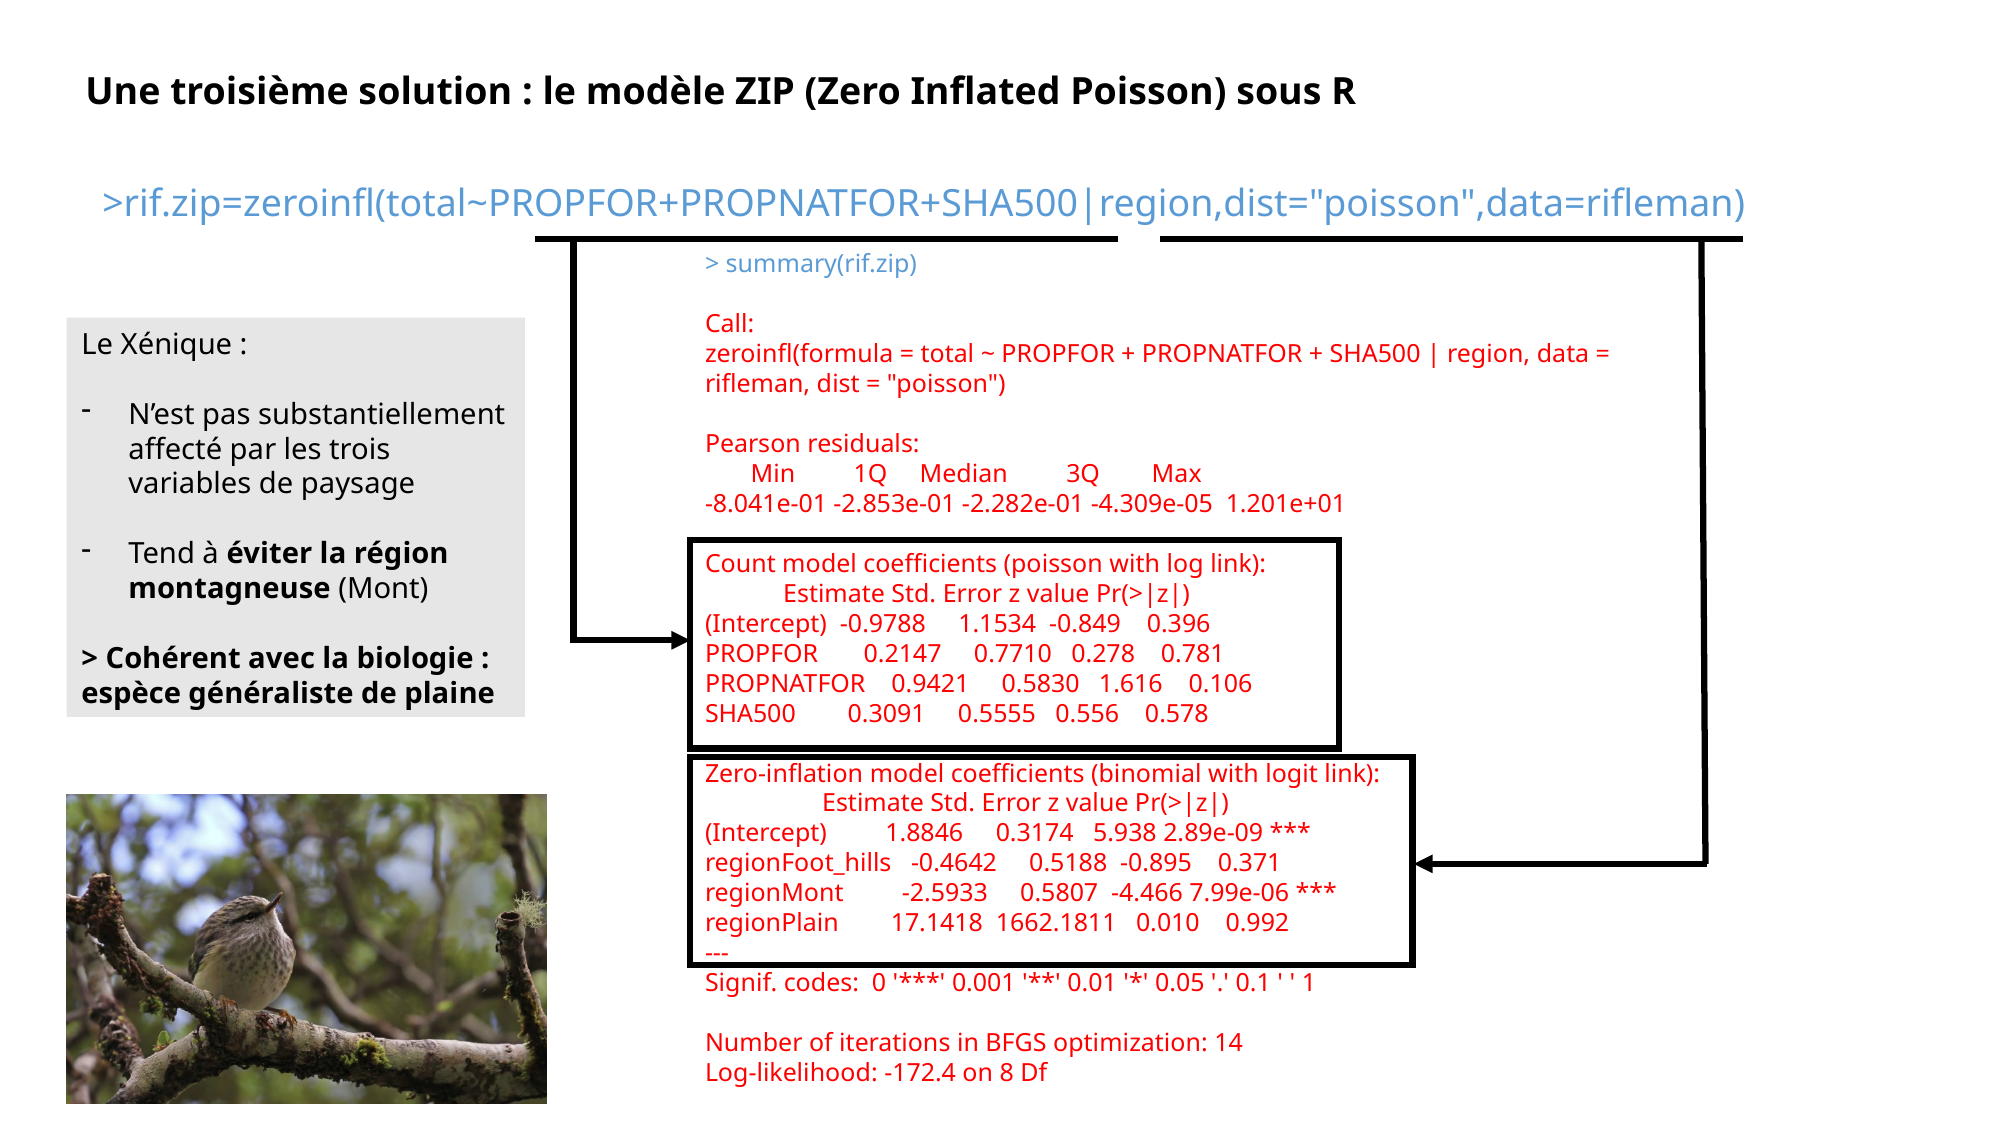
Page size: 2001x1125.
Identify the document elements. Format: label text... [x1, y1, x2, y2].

text_box Une troisième solution : le modèle ZIP (Zero Inflated Poisson) sous R [70, 59, 1496, 120]
text_box Le Xénique : N’est pas substantiellement affecté par les trois variables de paysage Tend à éviter la région montagneuse (Mont) > Cohérent avec la biologie : espèce généraliste de plaine [66, 317, 525, 717]
picture [66, 794, 547, 1105]
text_box > summary(rif.zip) Call: zeroinfl(formula = total ~ PROPFOR + PROPNATFOR + SHA500 | region, data = rifleman, dist = "poisson") Pearson residuals: Min 1Q Median 3Q Max -8.041e-01 -2.853e-01 -2.282e-01 -4.309e-05 1.201e+01 Count model coefficients (poisson with log link): Estimate Std. Error z value Pr(>|z|) (Intercept) -0.9788 1.1534 -0.849 0.396 PROPFOR 0.2147 0.7710 0.278 0.781 PROPNATFOR 0.9421 0.5830 1.616 0.106 SHA500 0.3091 0.5555 0.556 0.578 Zero-inflation model coefficients (binomial with logit link): Estimate Std. Error z value Pr(>|z|) (Intercept) 1.8846 0.3174 5.938 2.89e-09 *** regionFoot_hills -0.4642 0.5188 -0.895 0.371 regionMont -2.5933 0.5807 -4.466 7.99e-06 *** regionPlain 17.1418 1662.1811 0.010 0.992 --- Signif. codes: 0 '***' 0.001 '**' 0.01 '*' 0.05 '.' 0.1 ' ' 1 Number of iterations in BFGS optimization: 14 Log-likelihood: -172.4 on 8 Df [690, 240, 1691, 1094]
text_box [1701, 240, 1706, 864]
text_box >rif.zip=zeroinfl(total~PROPFOR+PROPNATFOR+SHA500|region,dist="poisson",data=rifleman) [87, 171, 1832, 232]
